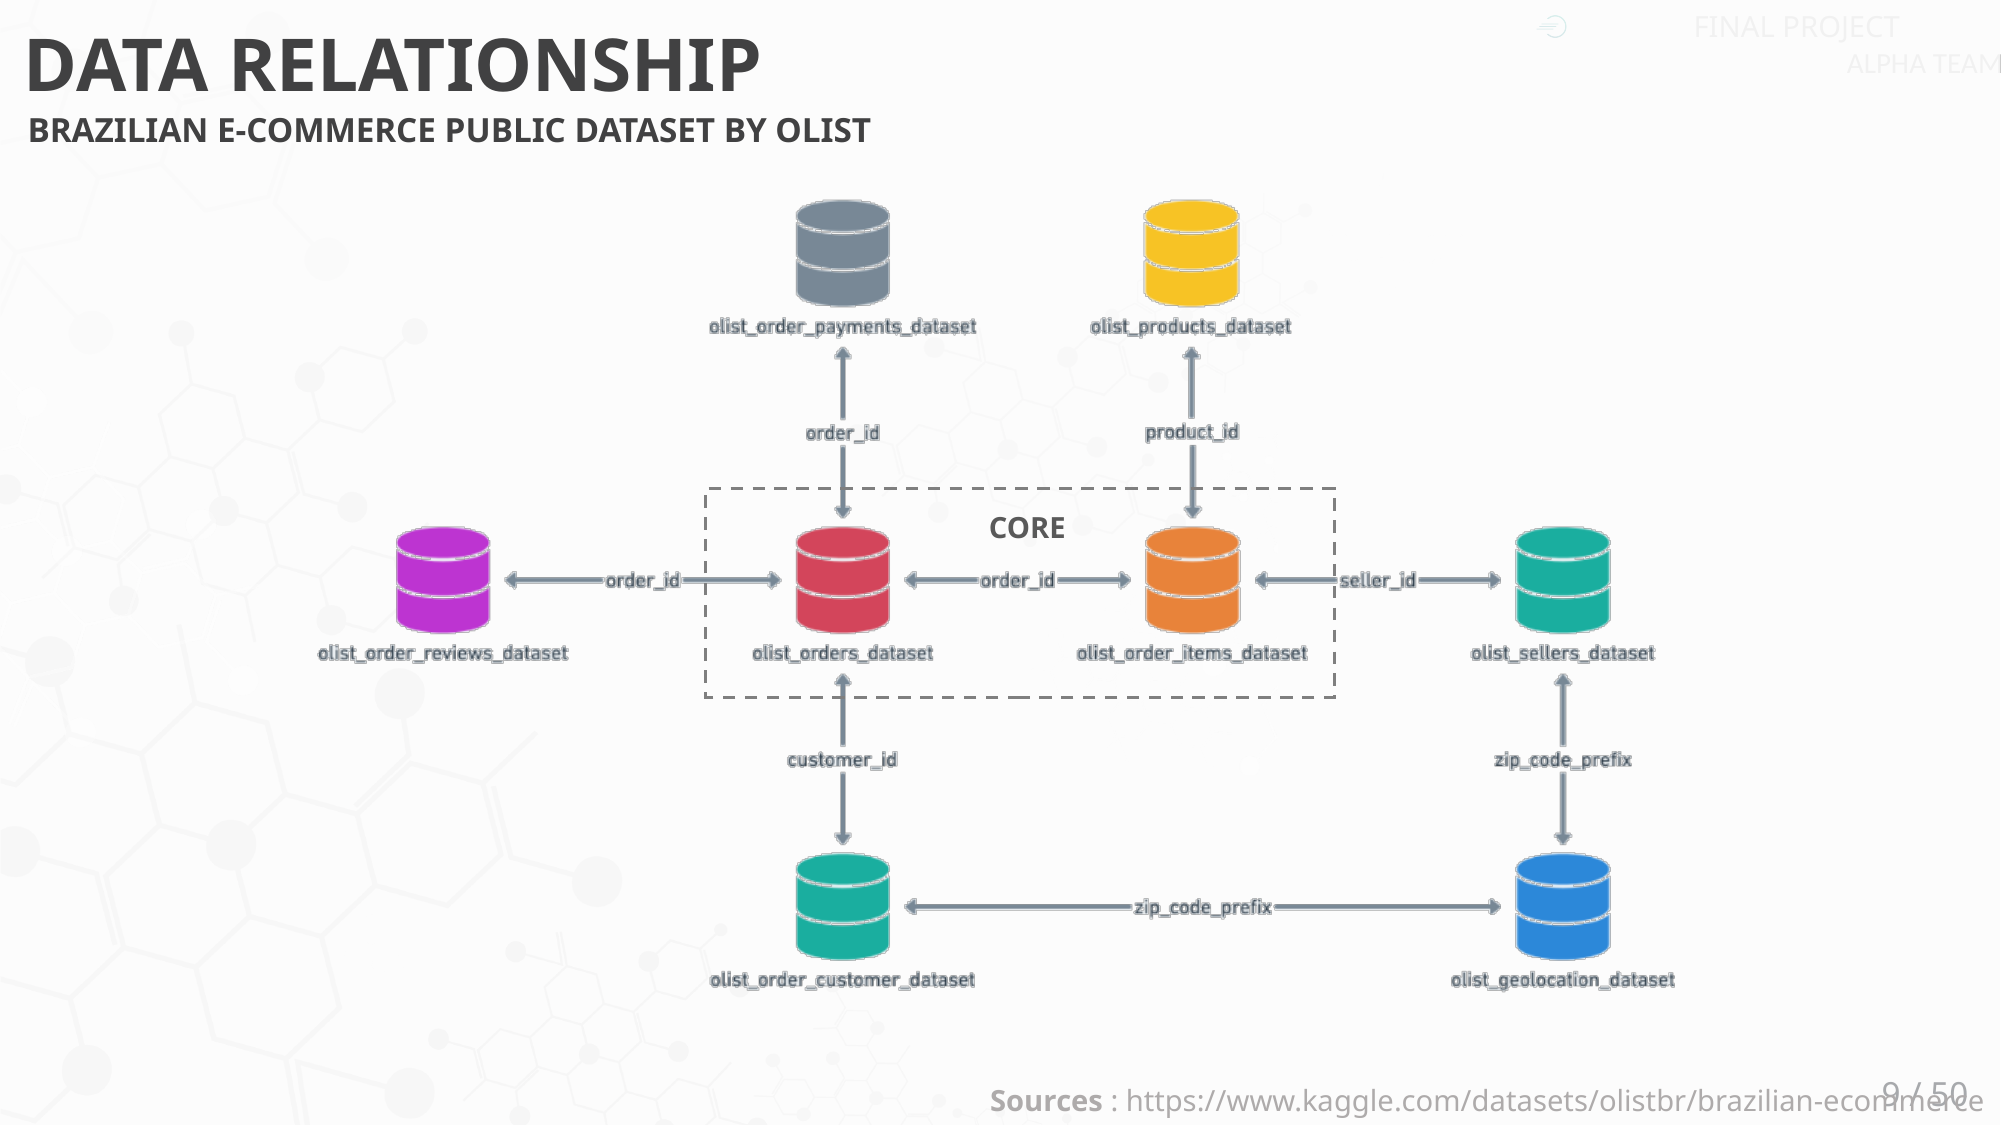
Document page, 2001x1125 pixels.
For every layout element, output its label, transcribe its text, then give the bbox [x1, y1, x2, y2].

text_box Sources : https://www.kaggle.com/datasets/olistbr/brazilian-ecommerce [335, 1074, 2000, 1125]
picture [297, 175, 1703, 1014]
text_box BRAZILIAN E-COMMERCE PUBLIC DATASET BY OLIST [12, 81, 1919, 157]
text_box DATA RELATIONSHIP [8, 11, 1879, 114]
